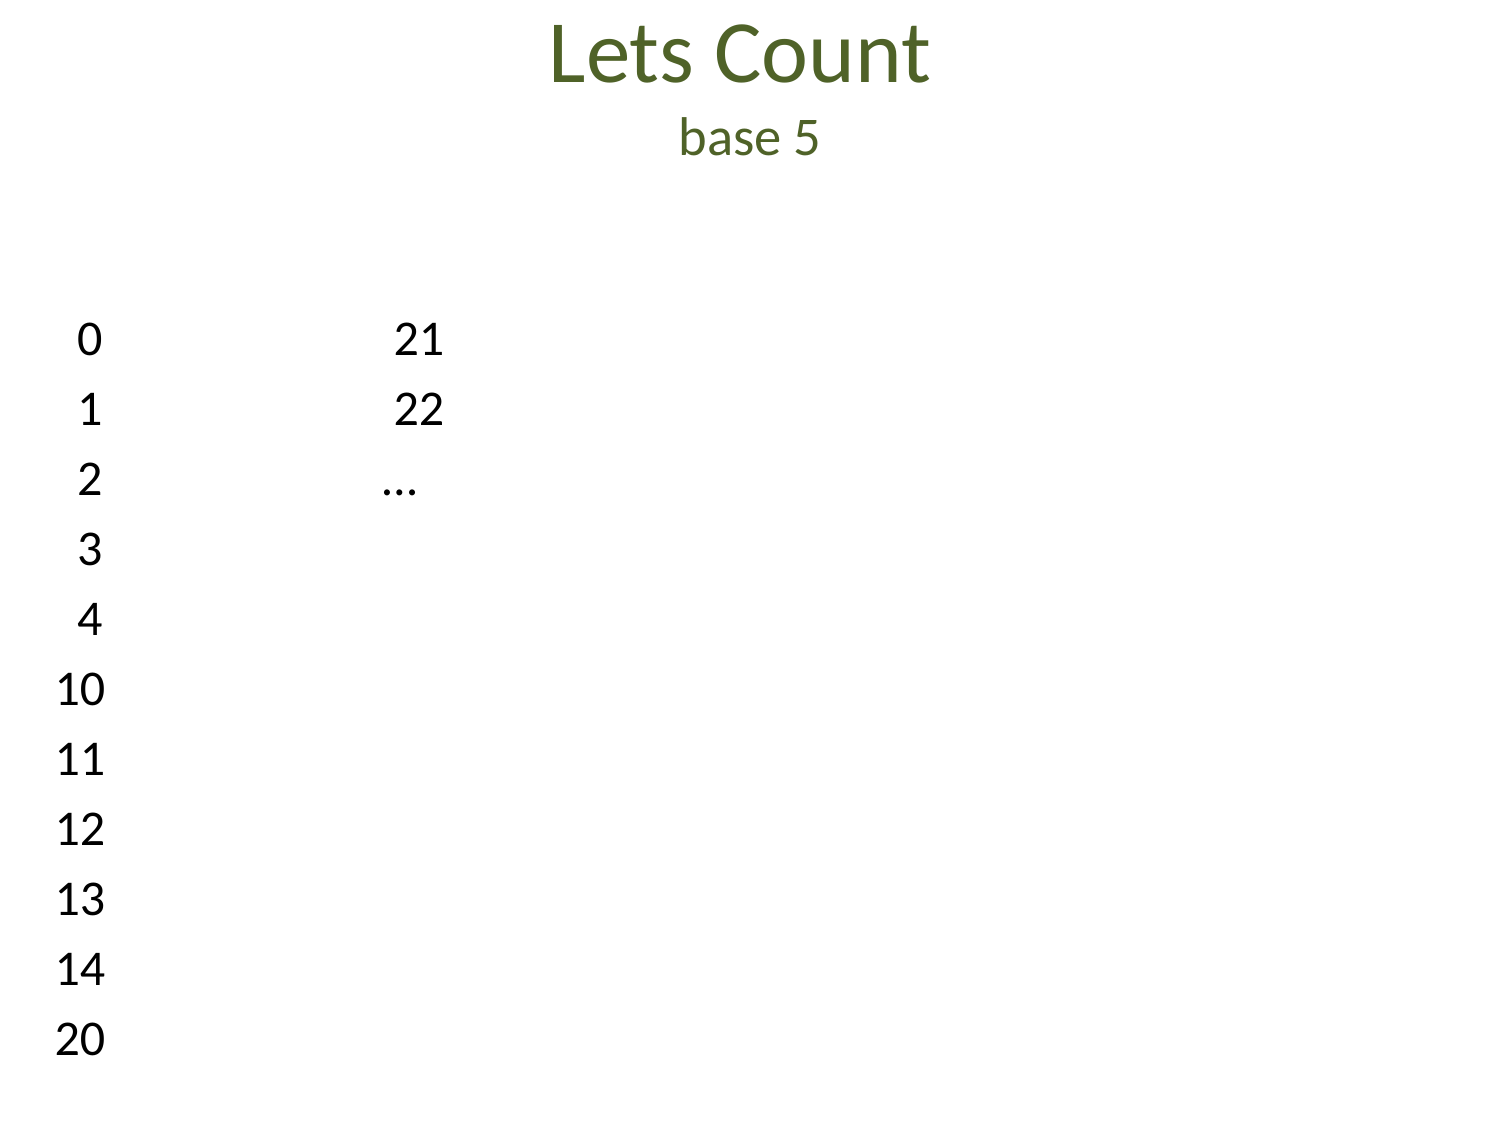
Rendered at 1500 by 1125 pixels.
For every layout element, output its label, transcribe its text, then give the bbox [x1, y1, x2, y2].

text_box 21 22 … 44 [281, 297, 732, 653]
list 0 1 2 3 4 10 11 12 13 14 20 [0, 297, 325, 1125]
title Lets Count base 5 [75, 0, 1425, 174]
